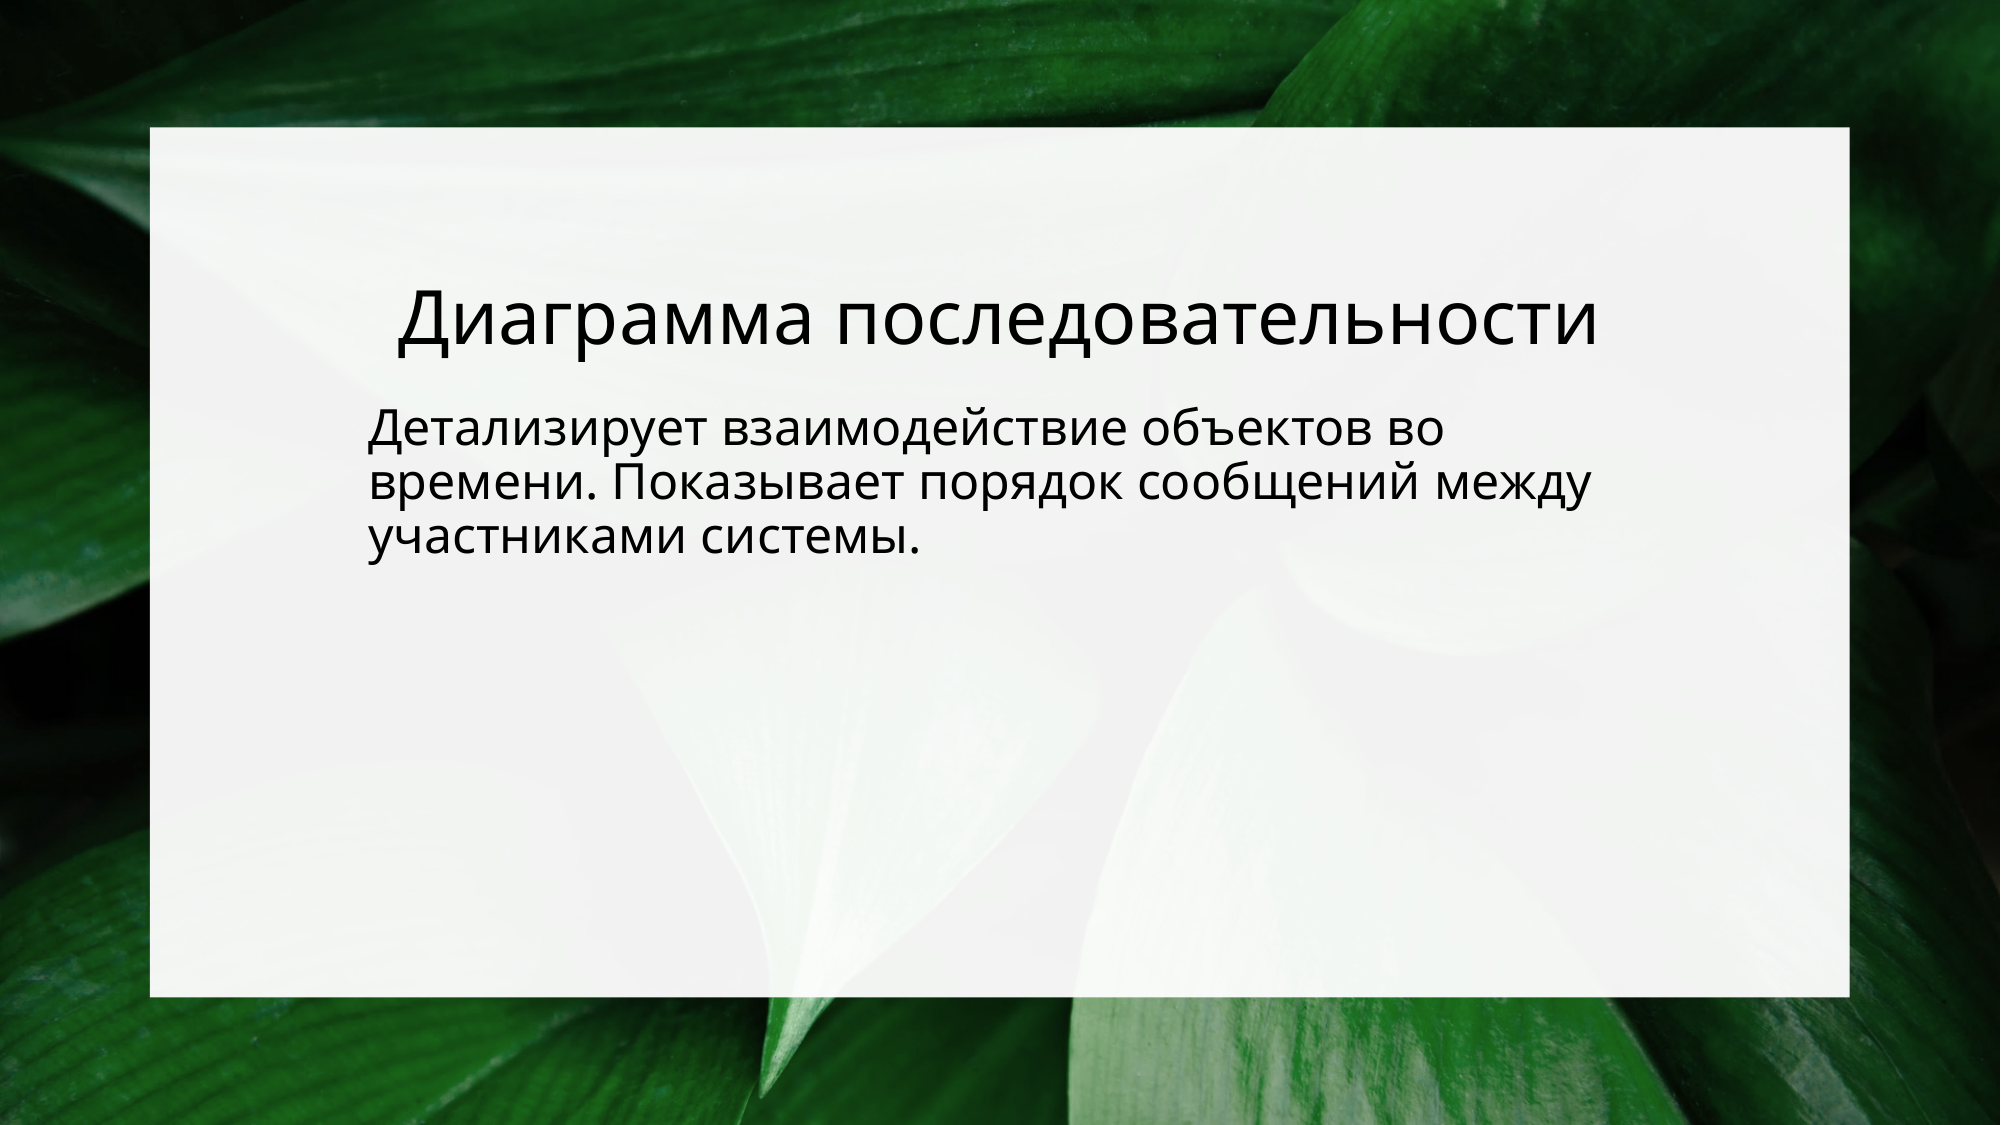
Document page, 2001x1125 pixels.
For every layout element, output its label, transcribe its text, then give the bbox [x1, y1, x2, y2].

picture [0, 0, 2000, 1125]
list Детализирует взаимодействие объектов во времени. Показывает порядок сообщений между участниками системы. [353, 395, 1694, 966]
title Диаграмма последовательности [176, 180, 1824, 369]
